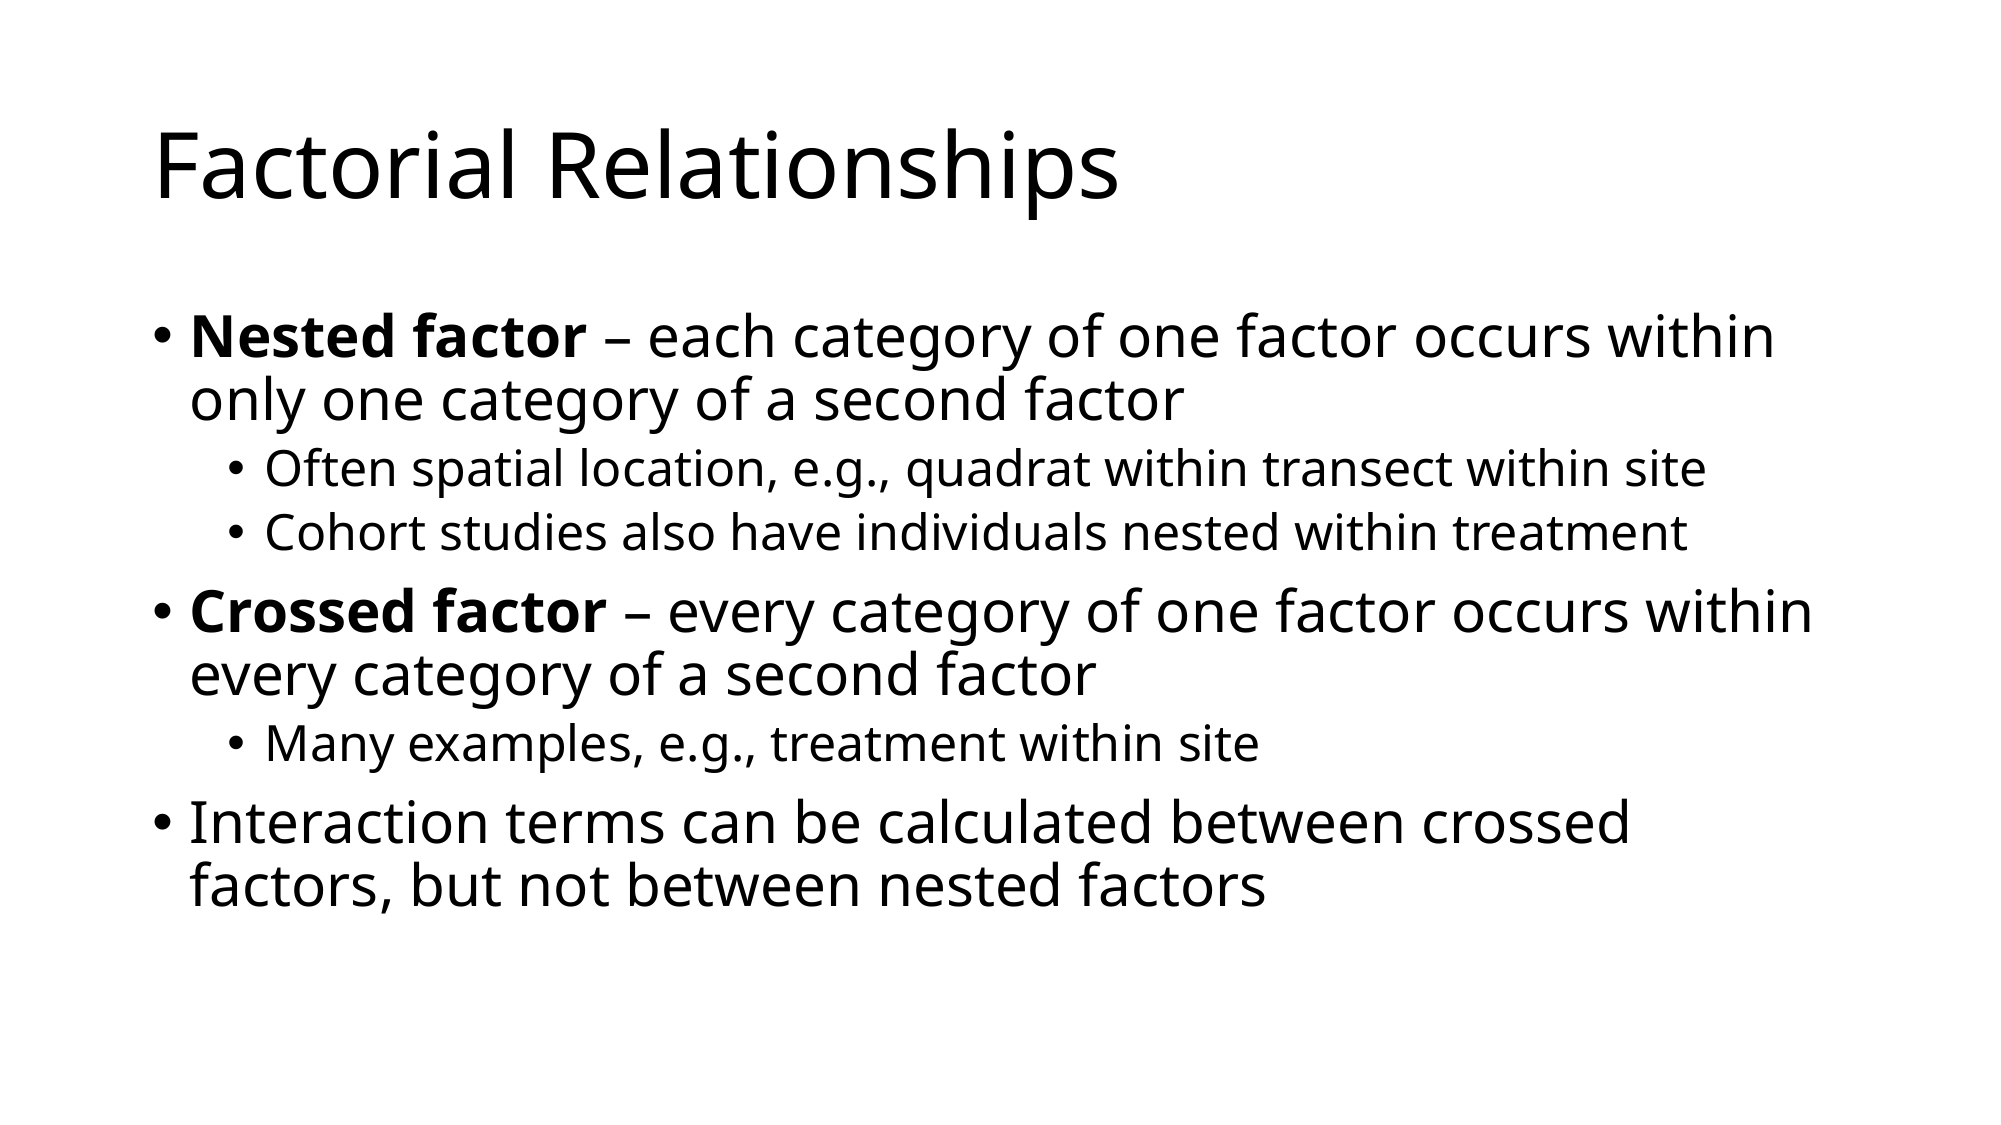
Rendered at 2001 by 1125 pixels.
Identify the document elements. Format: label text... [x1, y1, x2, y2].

list Nested factor – each category of one factor occurs within only one category of a second factor Often spatial location, e.g., quadrat within transect within site Cohort studies also have individuals nested within treatment Crossed factor – every category of one factor occurs within every category of a second factor Many examples, e.g., treatment within site Interaction terms can be calculated between crossed factors, but not between nested factors [137, 299, 1863, 1014]
title Factorial Relationships [137, 59, 1863, 278]
